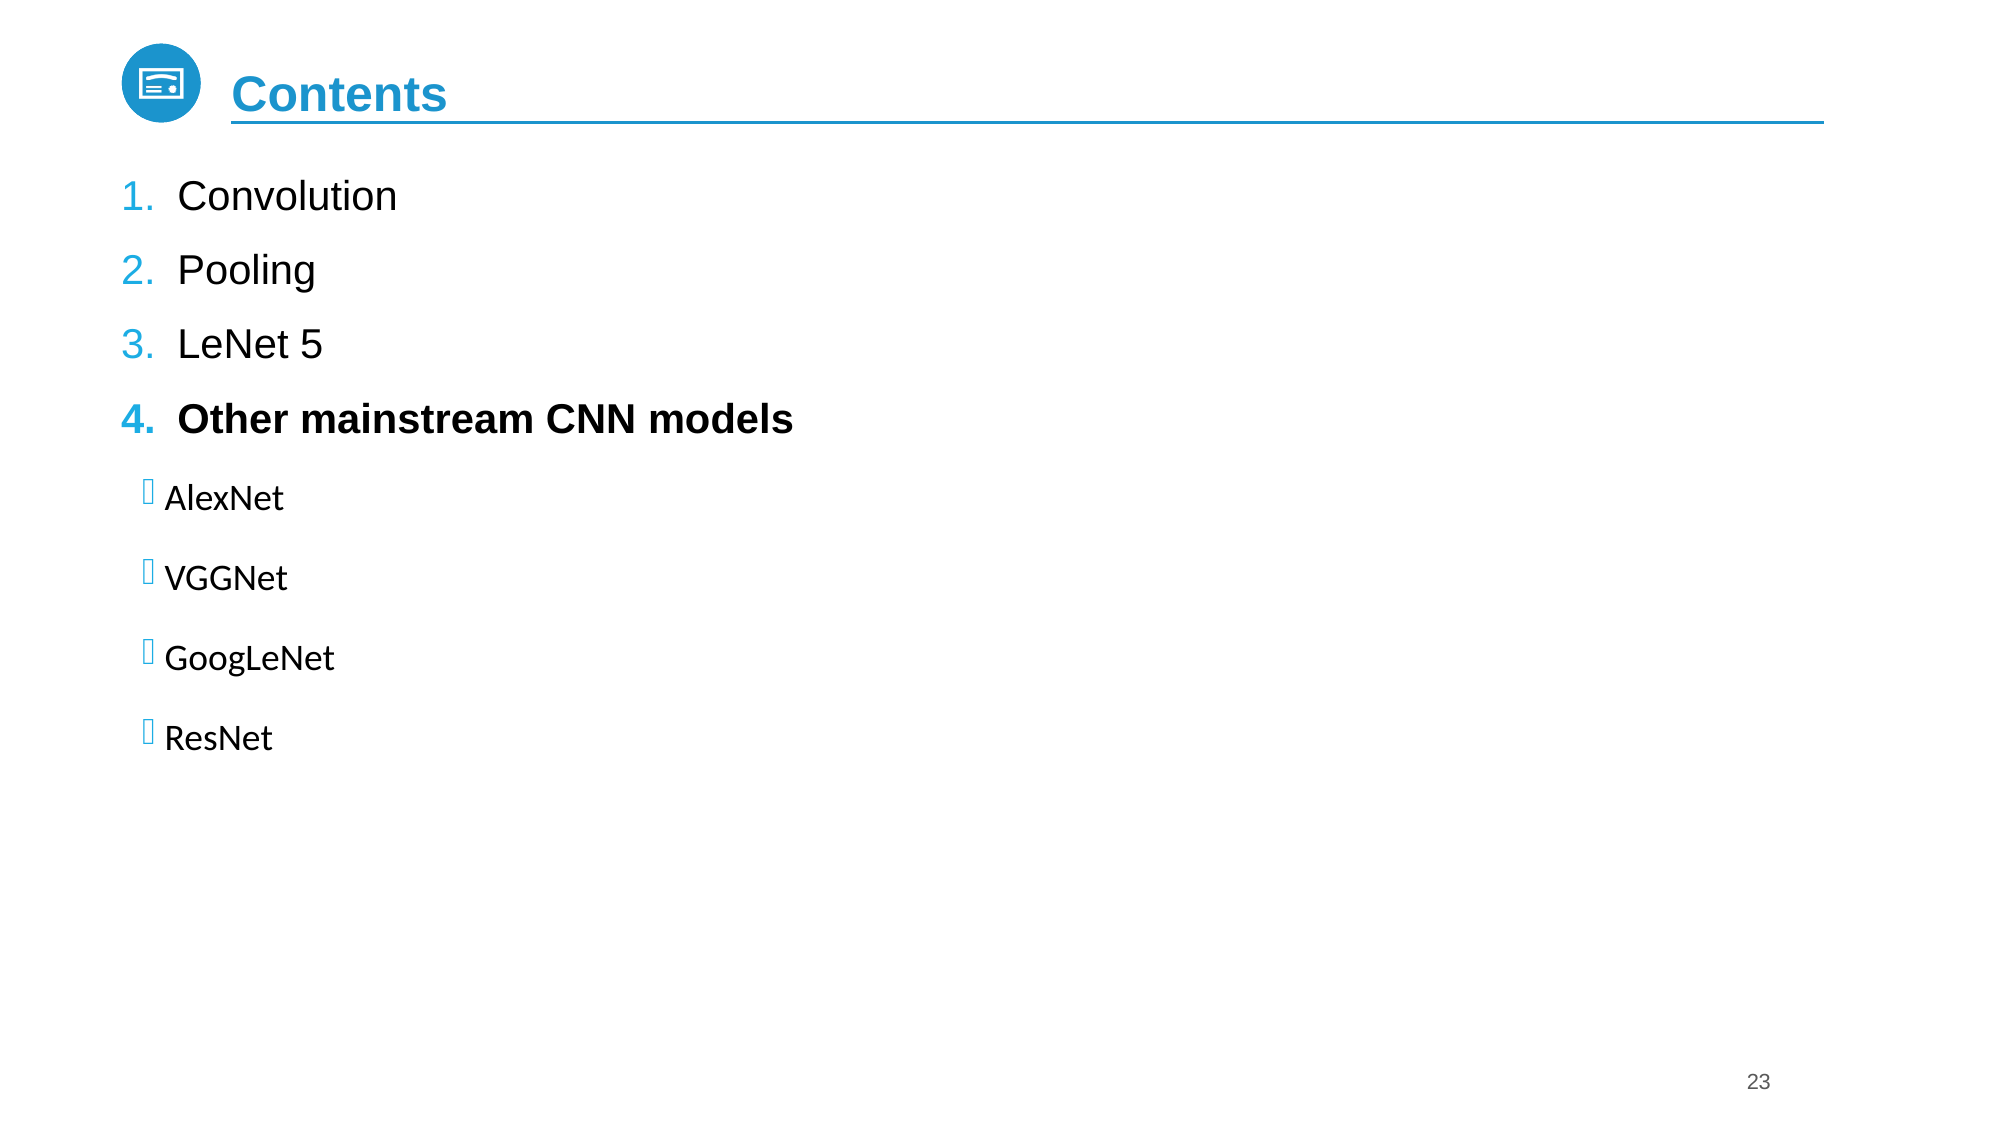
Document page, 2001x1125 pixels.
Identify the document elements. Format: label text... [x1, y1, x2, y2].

list Convolution Pooling LeNet 5 Other mainstream CNN models AlexNet VGGNet GoogLeNet ResNet [106, 167, 1825, 1035]
picture [134, 56, 188, 110]
title Contents [231, 73, 1825, 122]
